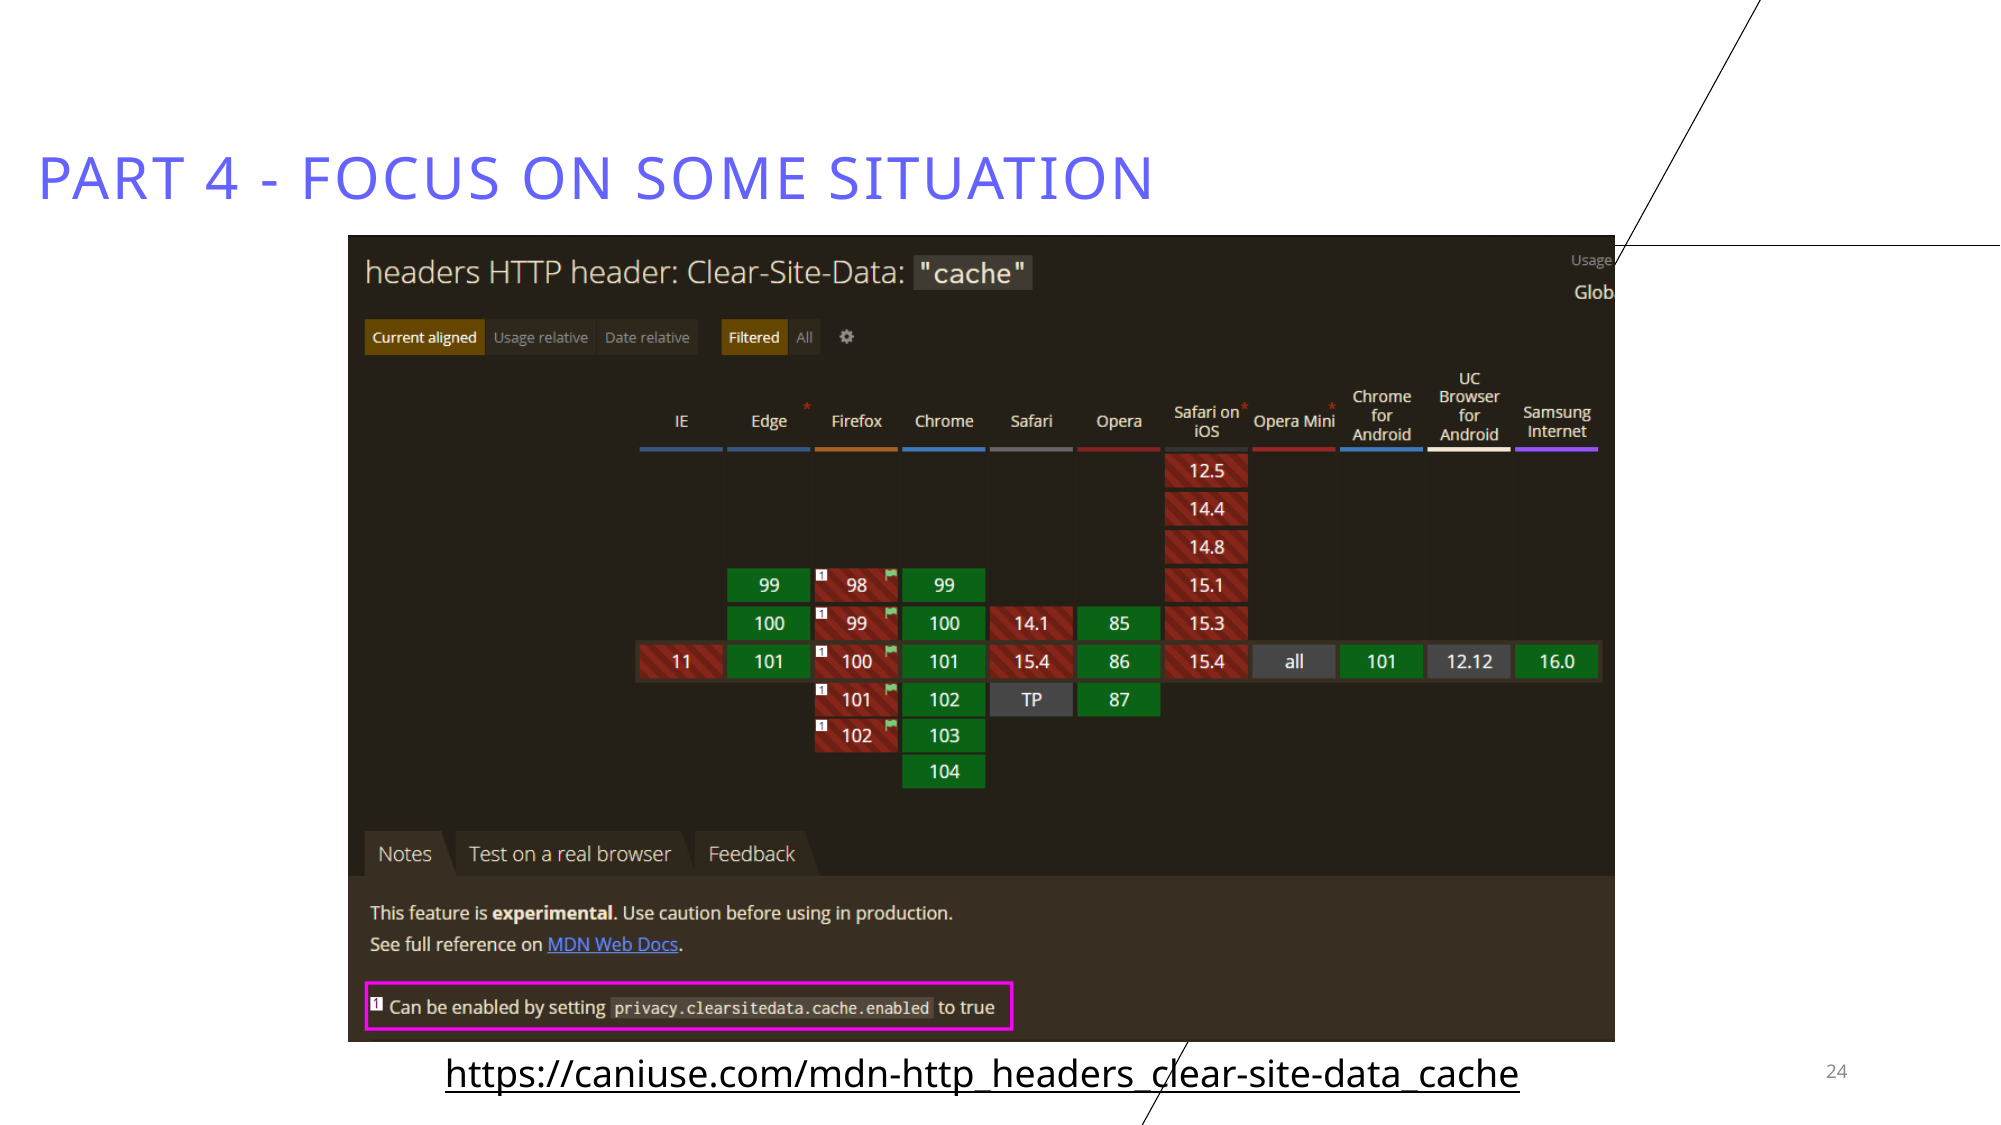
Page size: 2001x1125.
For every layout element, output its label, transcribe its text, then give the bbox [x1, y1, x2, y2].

slide_number 24 [1781, 1042, 1863, 1103]
title Part 4 - Focus on some situation [22, 22, 1944, 220]
text_box https://caniuse.com/mdn-http_headers_clear-site-data_cache [430, 1042, 1781, 1109]
picture [347, 235, 1615, 1043]
